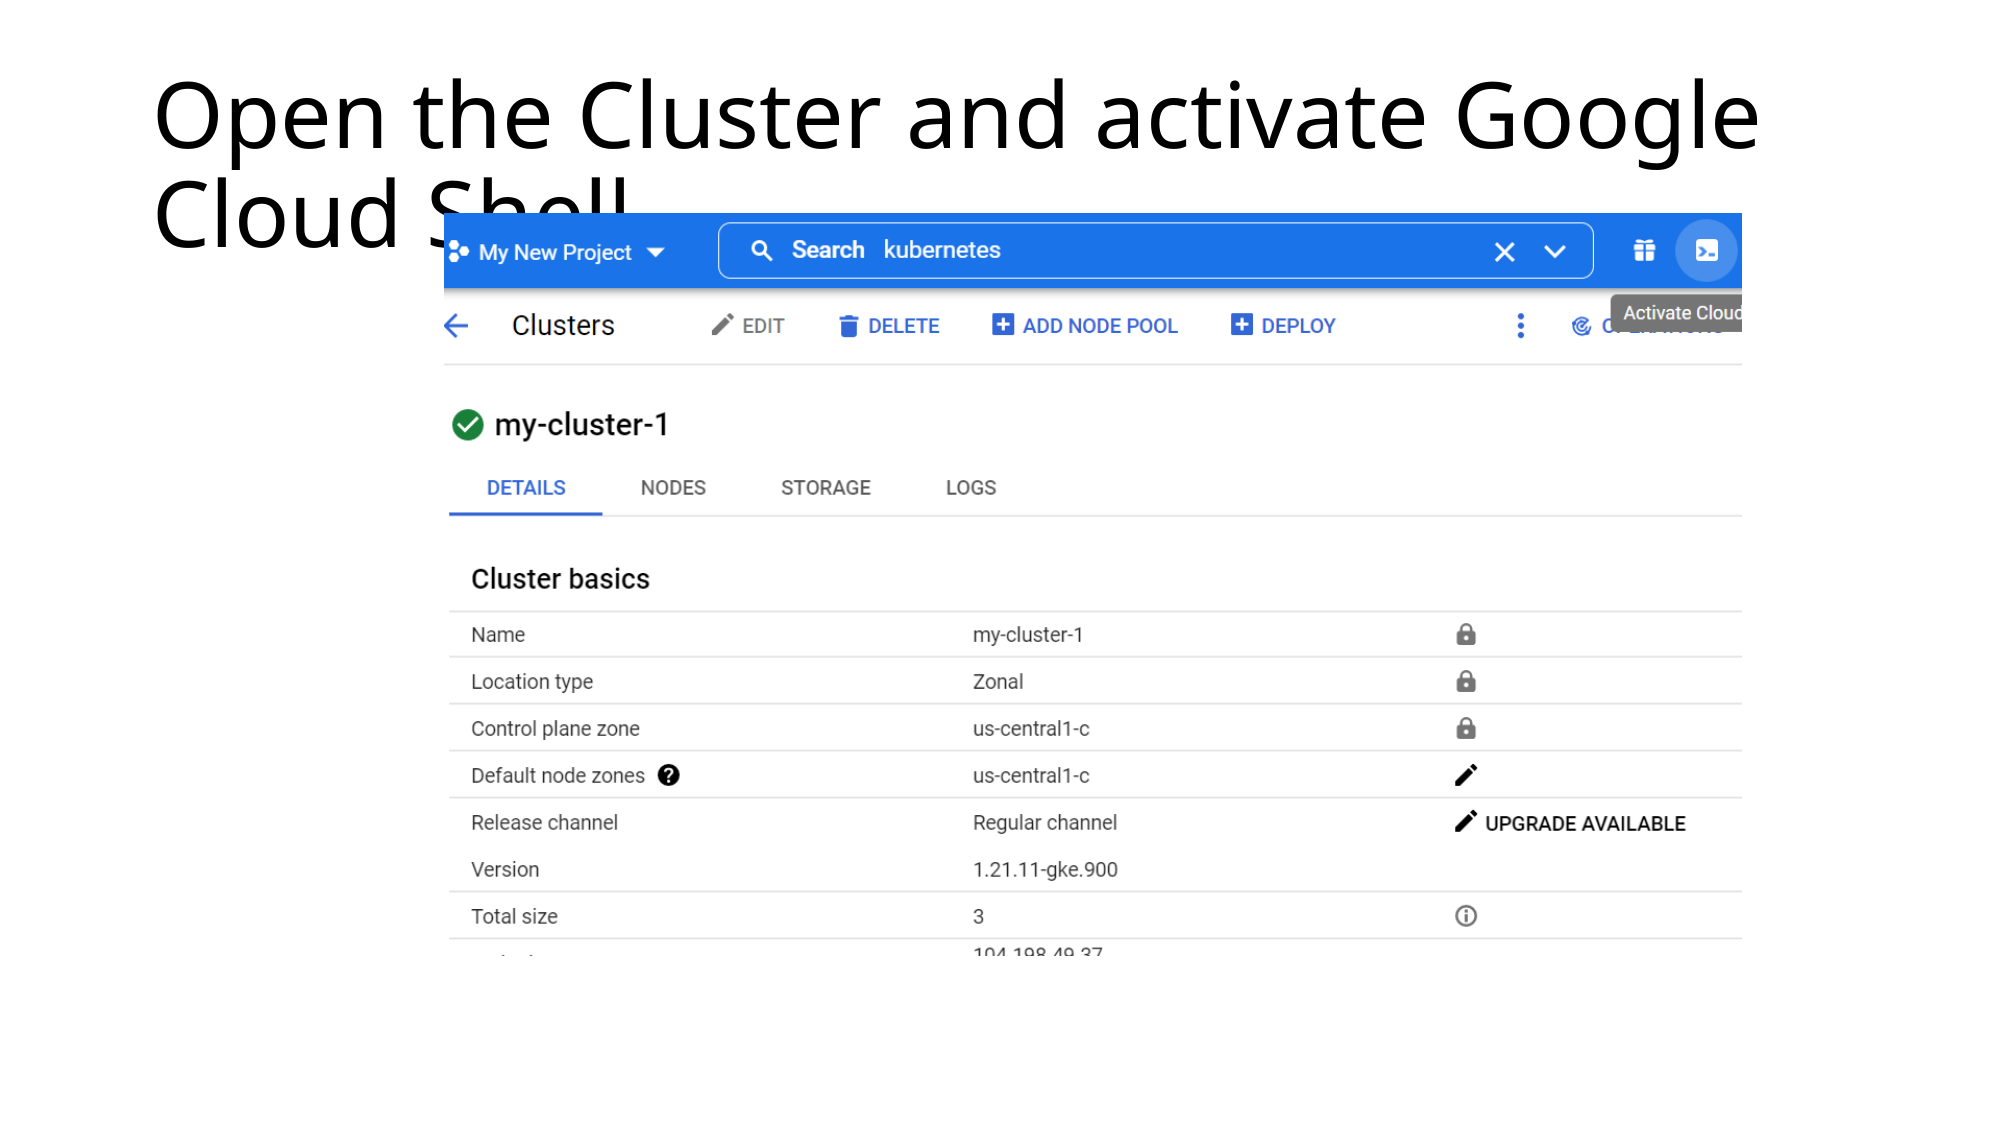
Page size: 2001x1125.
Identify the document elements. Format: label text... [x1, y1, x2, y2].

title Open the Cluster and activate Google Cloud Shell [137, 59, 1863, 278]
picture [444, 213, 1742, 956]
